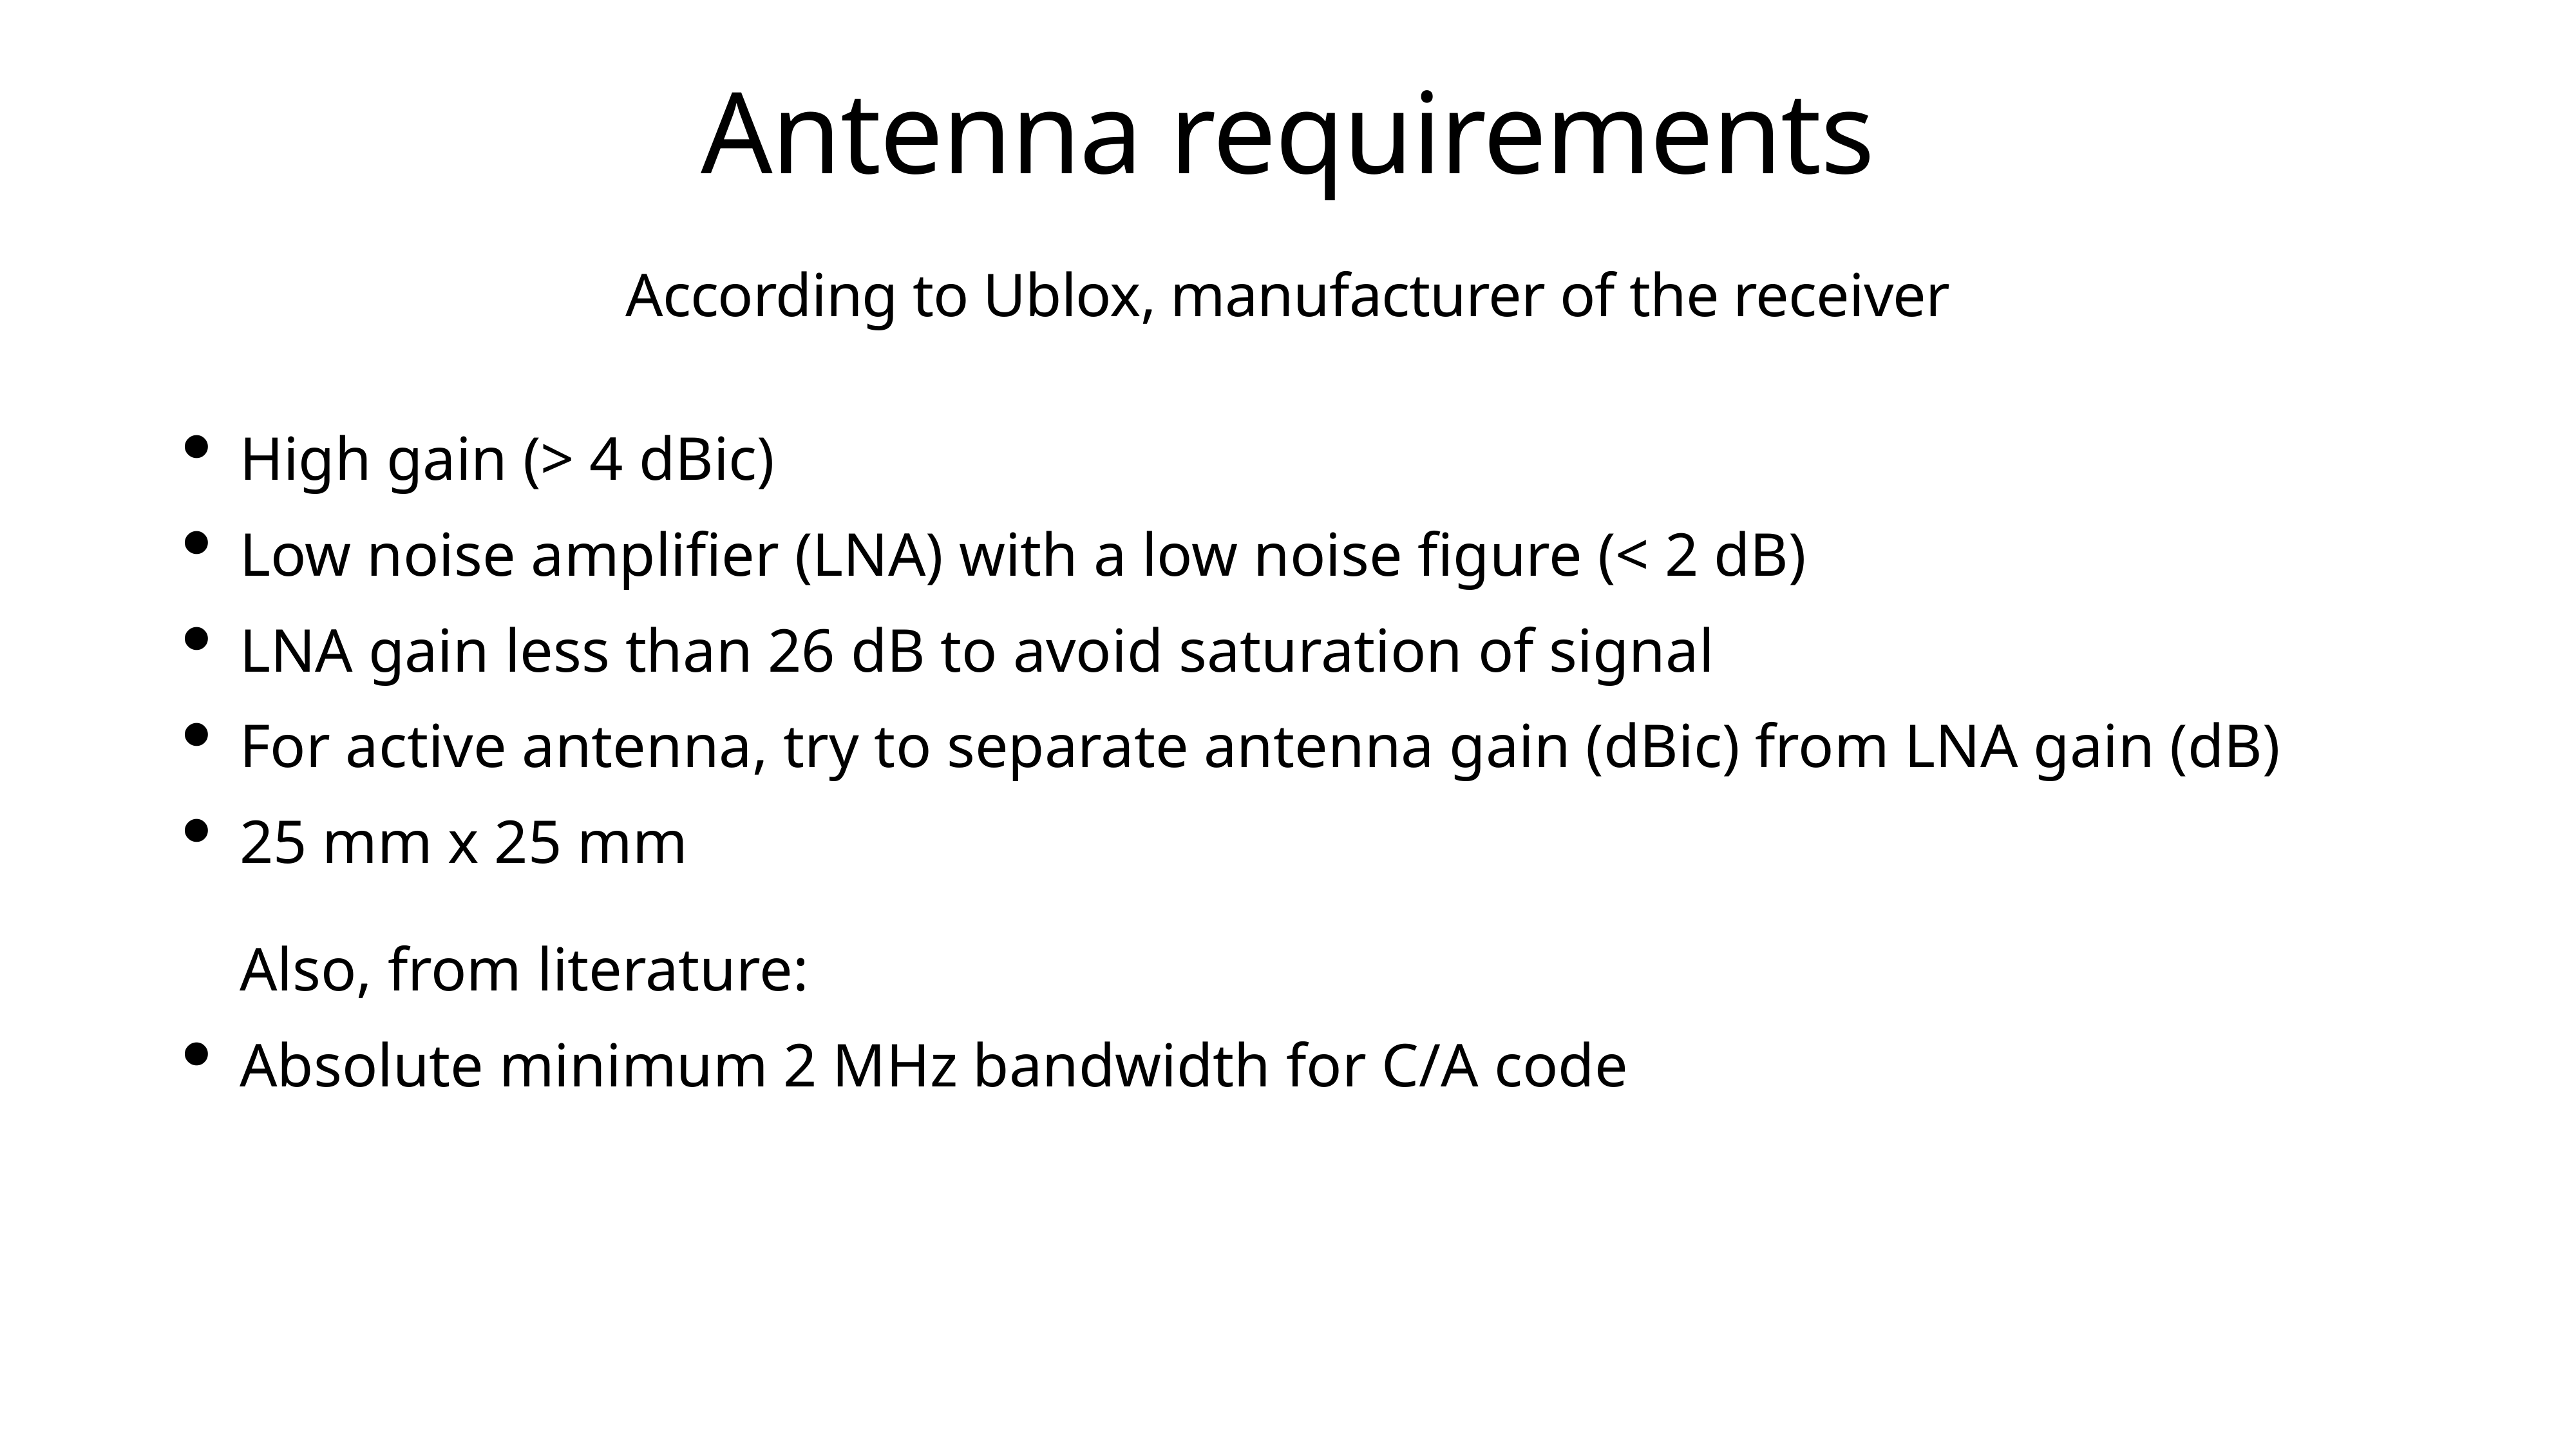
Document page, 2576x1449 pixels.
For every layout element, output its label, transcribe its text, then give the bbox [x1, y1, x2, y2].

list According to Ublox, manufacturer of the receiver [128, 251, 2448, 341]
title Antenna requirements [128, 81, 2448, 251]
list High gain (> 4 dBic) Low noise amplifier (LNA) with a low noise figure (< 2 dB) LNA gain less than 26 dB to avoid saturation of signal For active antenna, try to separate antenna gain (dBic) from LNA gain (dB) 25 mm x 25 mm Also, from literature: Absolute minimum 2 MHz bandwidth for C/A code [176, 423, 2496, 1320]
